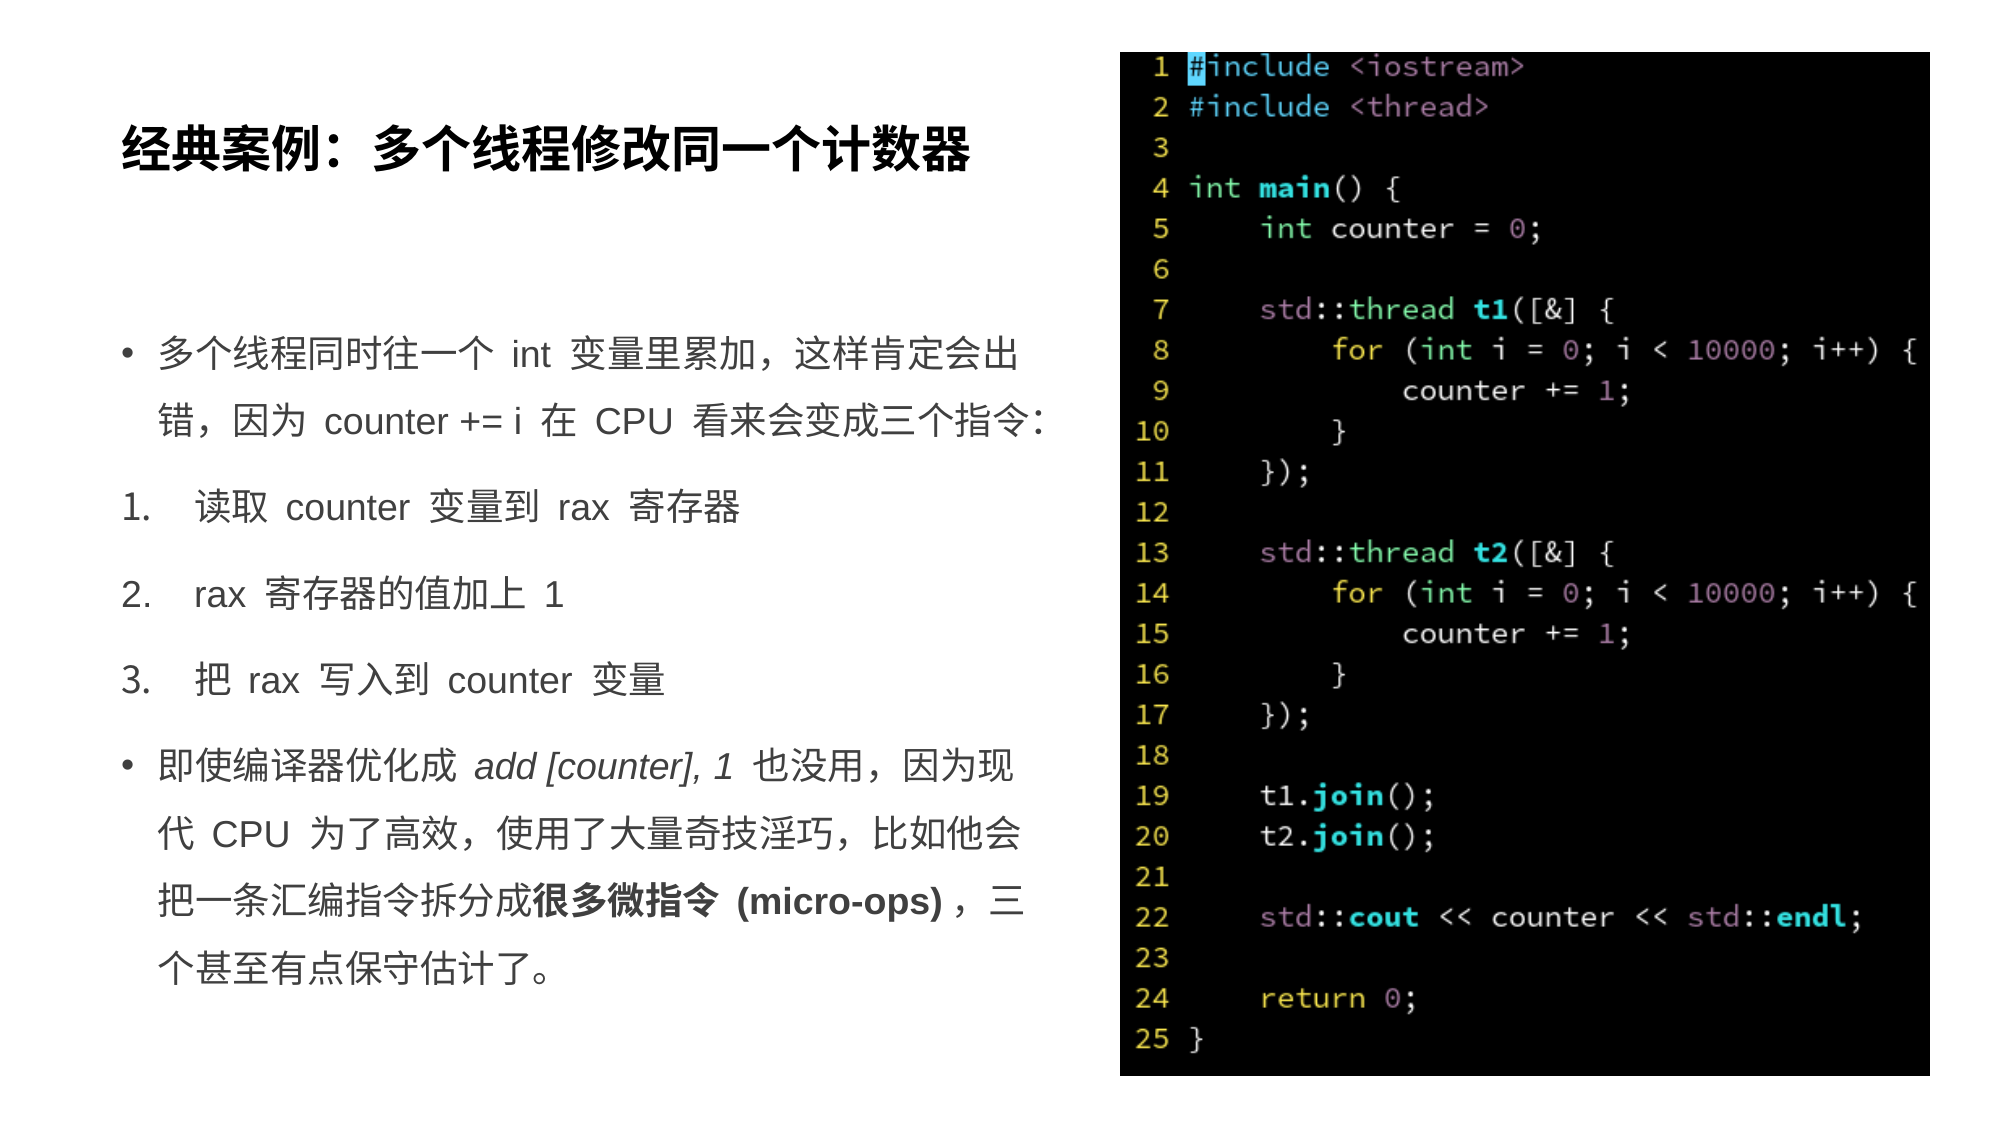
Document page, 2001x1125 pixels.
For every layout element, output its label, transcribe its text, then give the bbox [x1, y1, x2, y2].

list 多个线程同时往一个 int 变量里累加，这样肯定会出错，因为 counter += i 在 CPU 看来会变成三个指令： 读取 counter 变量到 rax 寄存器 rax 寄存器的值加上 1 把 rax 写入到 counter 变量 即使编译器优化成 add [counter], 1 也没用，因为现代 CPU 为了高效，使用了大量奇技淫巧，比如他会把一条汇编指令拆分成很多微指令 (micro-ops)，三个甚至有点保守估计了。 [106, 299, 1049, 1049]
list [1120, 51, 1930, 1076]
title 经典案例：多个线程修改同一个计数器 [106, 42, 1832, 260]
